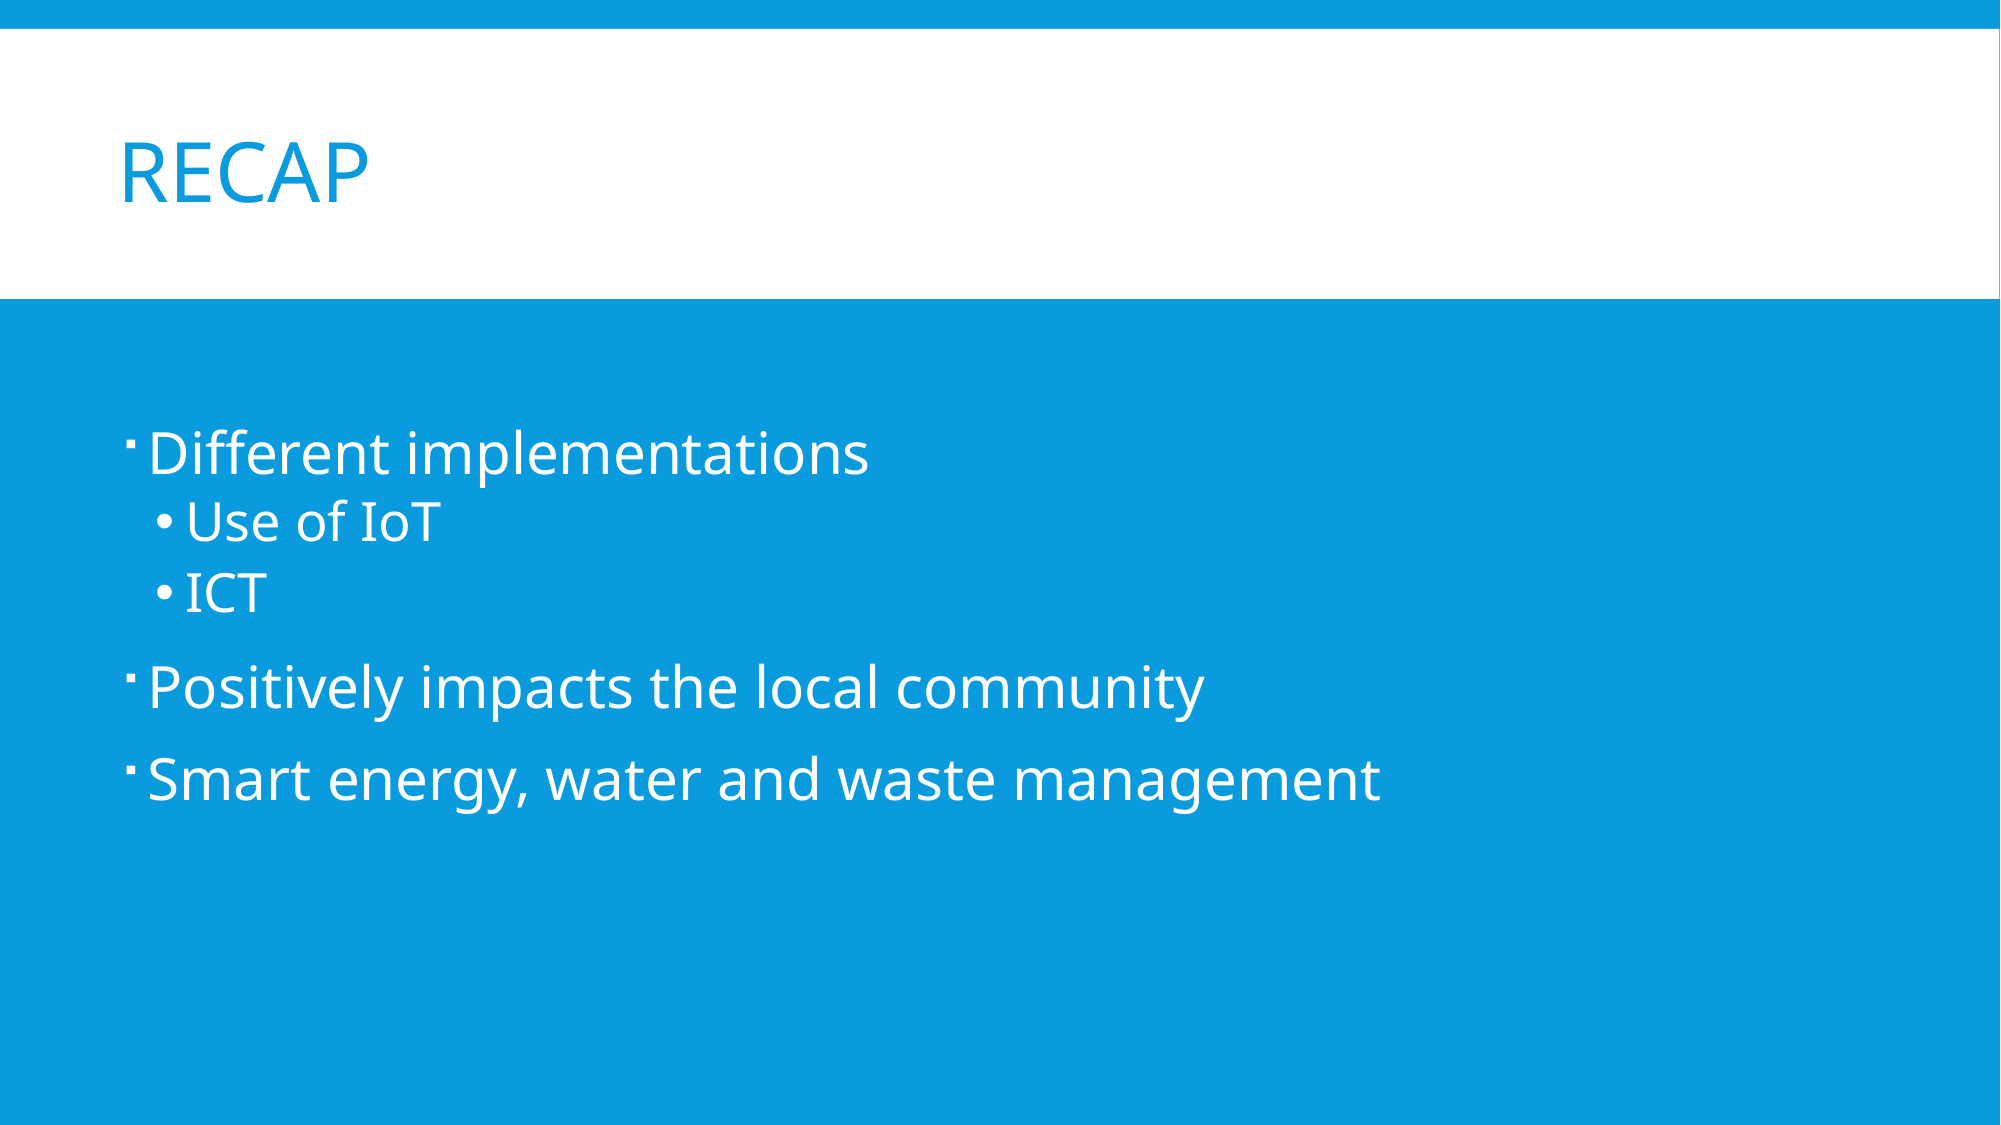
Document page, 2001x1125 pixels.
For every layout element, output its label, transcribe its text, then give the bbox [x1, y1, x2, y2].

title RECAP [102, 53, 1708, 301]
list Different implementations Use of IoT ICT Positively impacts the local community Smart energy, water and waste management [102, 416, 1708, 1107]
